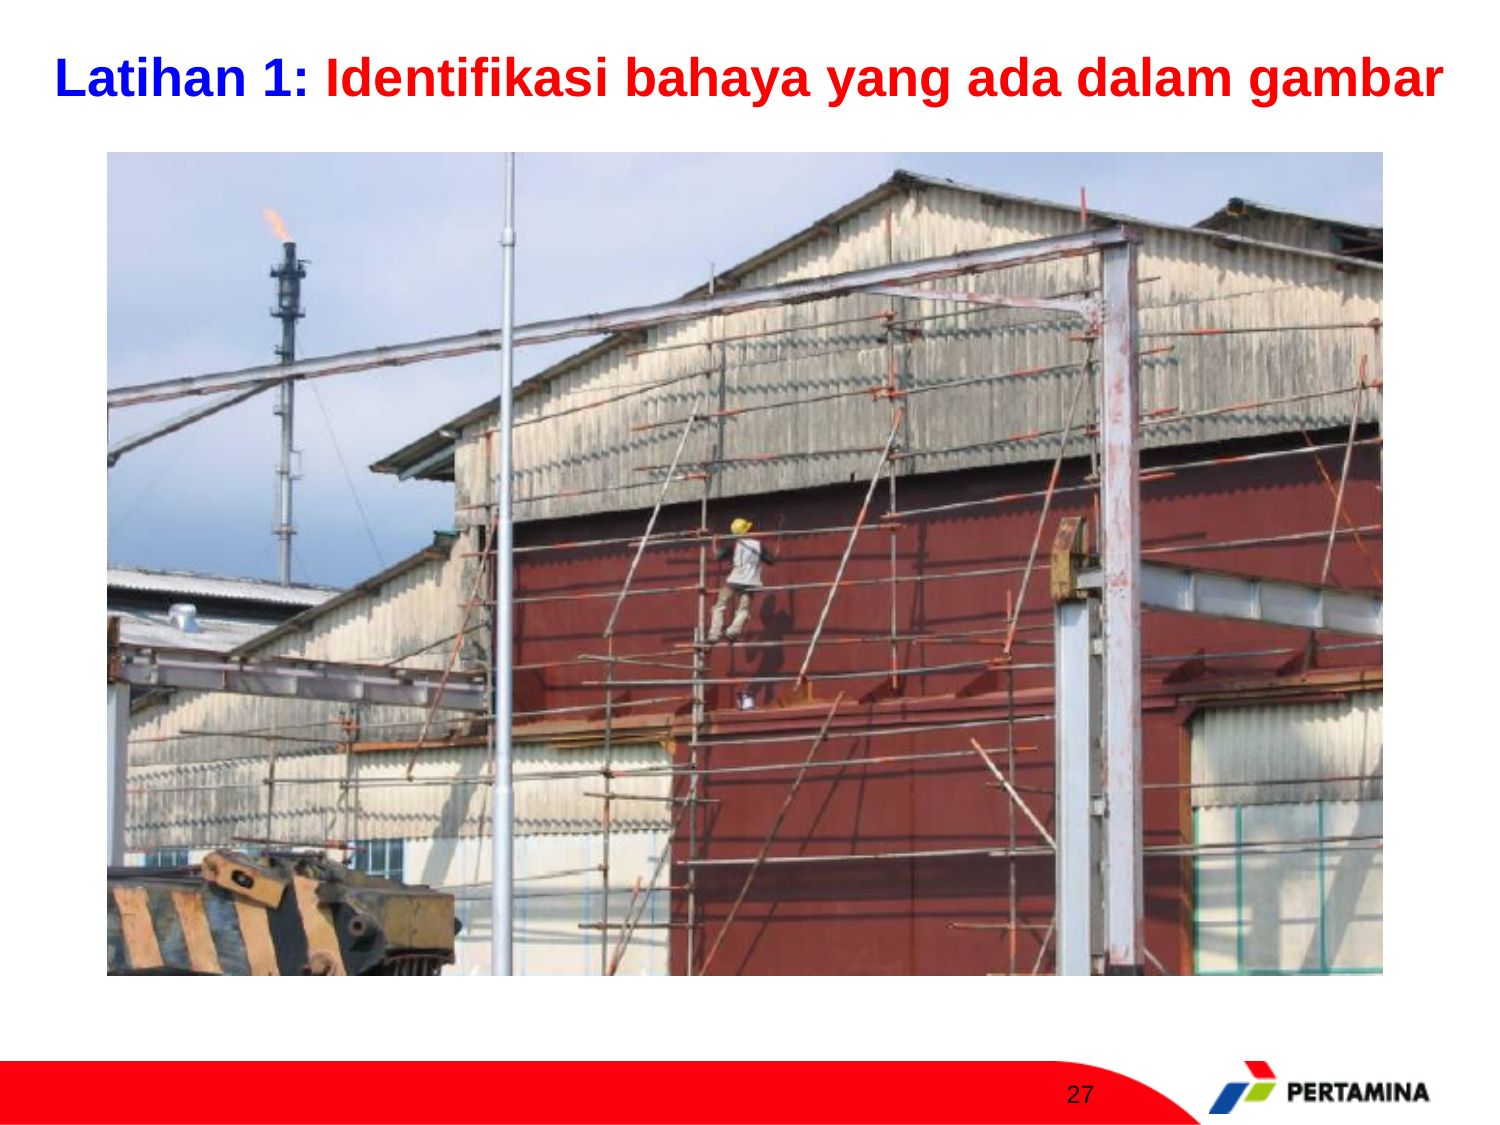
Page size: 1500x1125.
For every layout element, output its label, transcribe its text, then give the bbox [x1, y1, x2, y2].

slide_number 27 [759, 1062, 1110, 1125]
title Latihan 1: Identifikasi bahaya yang ada dalam gambar [0, 34, 1500, 130]
picture [0, 1061, 1201, 1125]
picture [107, 152, 1383, 976]
picture [1209, 1061, 1431, 1114]
